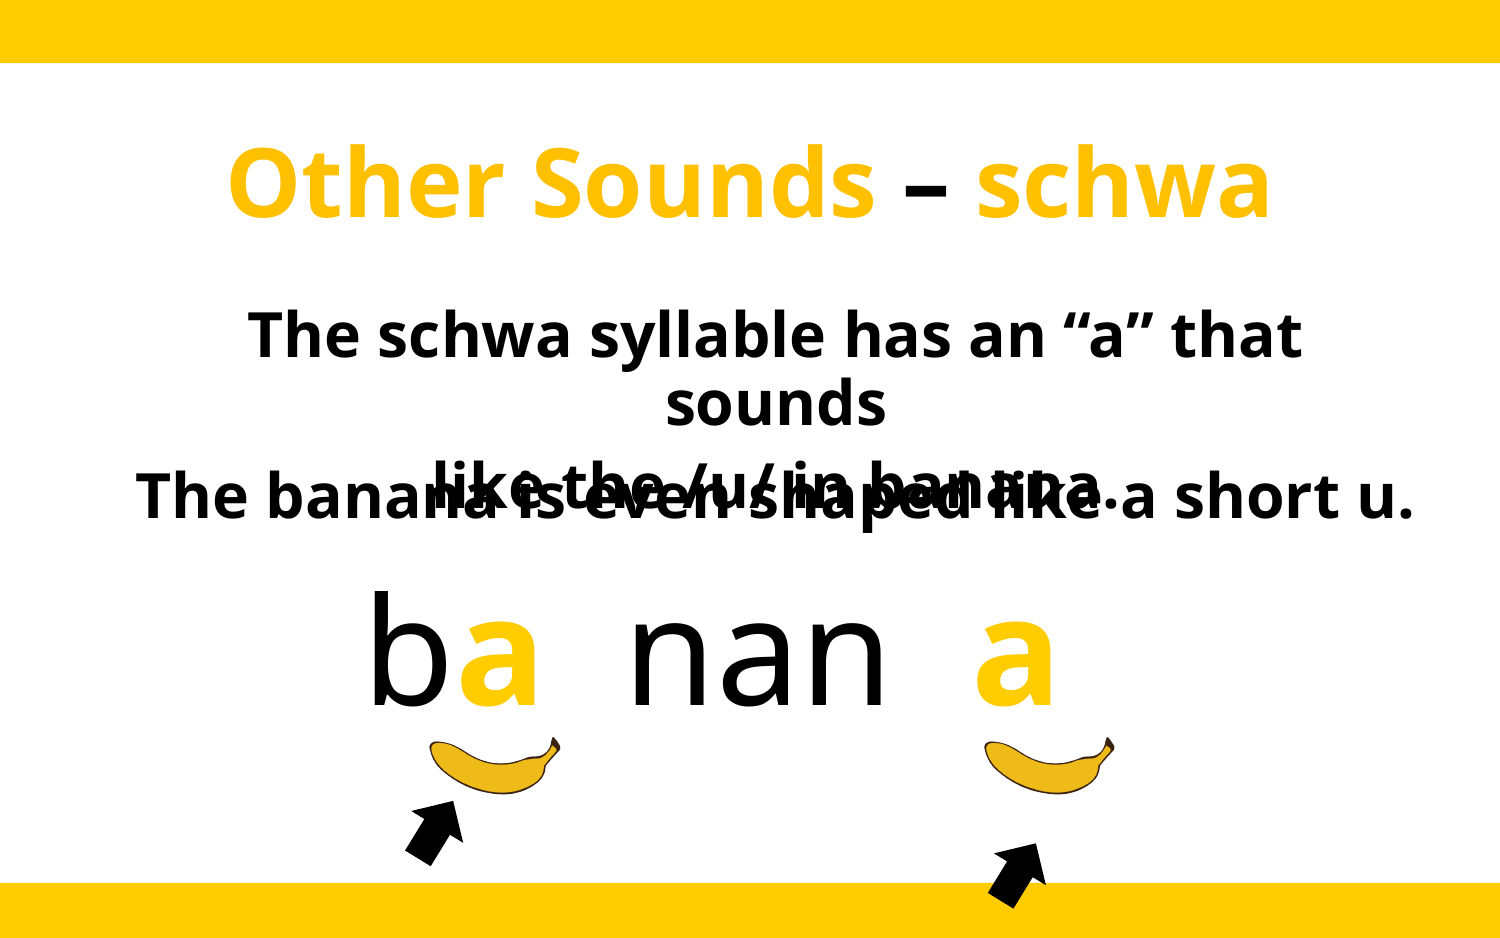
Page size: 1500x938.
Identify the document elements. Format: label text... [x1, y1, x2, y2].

text_box The banana is even shaped like a short u. [118, 456, 1434, 565]
picture [423, 726, 562, 804]
text_box [405, 800, 464, 867]
title Other Sounds – schwa [103, 104, 1397, 268]
picture [978, 726, 1116, 804]
text_box ba nan a [252, 547, 1172, 750]
list The schwa syllable has an “a” that sounds like the /u/ in banana. [118, 296, 1434, 456]
text_box [0, 0, 1500, 64]
text_box [0, 882, 1500, 938]
text_box [987, 843, 1046, 909]
